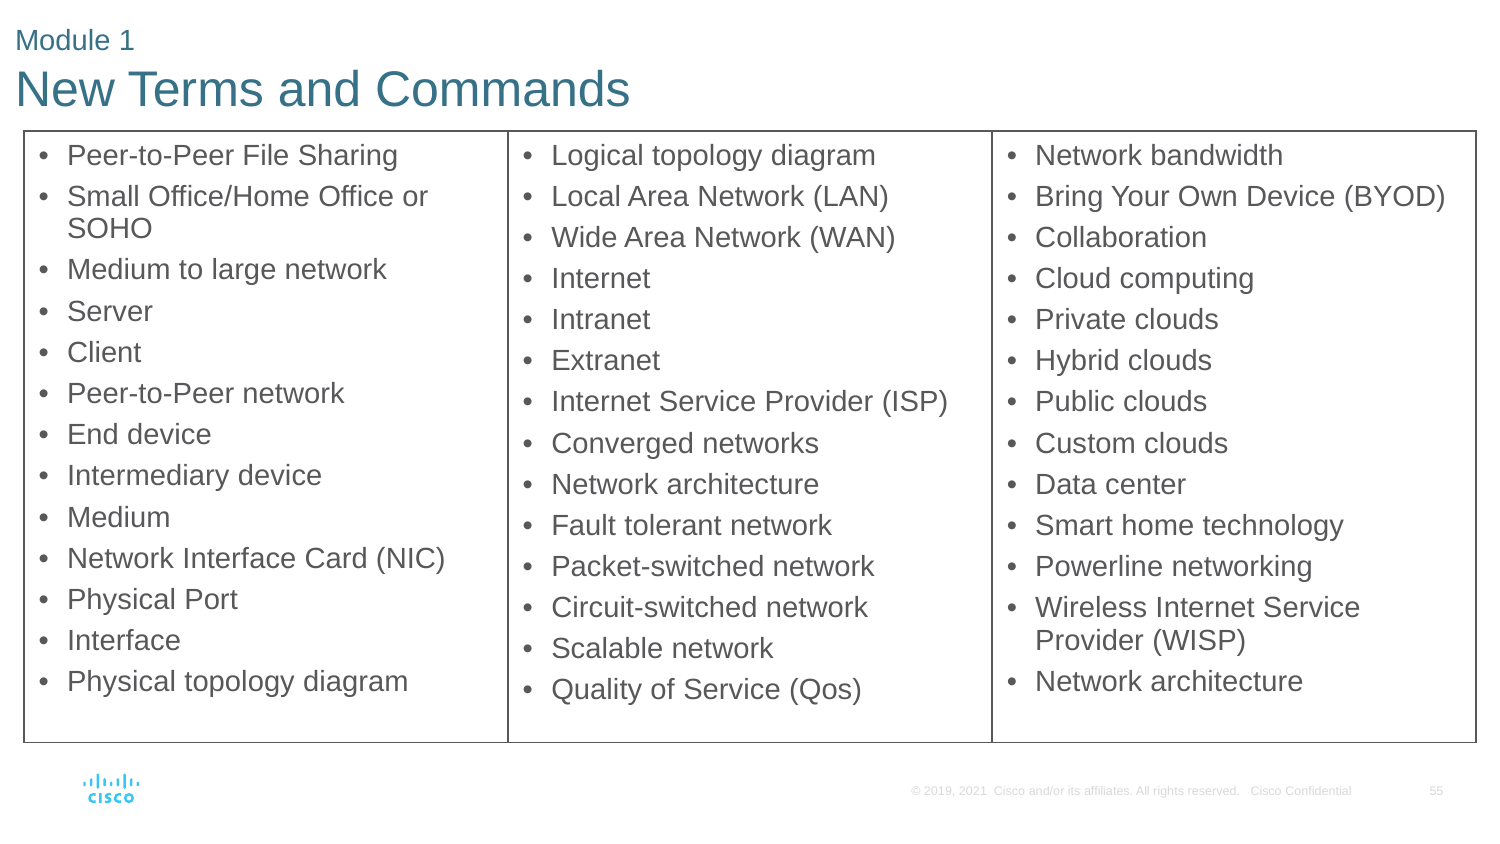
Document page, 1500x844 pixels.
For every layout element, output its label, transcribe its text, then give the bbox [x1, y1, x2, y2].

title Module 1 New Terms and Commands [0, 6, 1500, 131]
table_header Network bandwidth Bring Your Own Device (BYOD) Collaboration Cloud computing Private clouds Hybrid clouds Public clouds Custom clouds Data center Smart home technology Powerline networking Wireless Internet Service Provider (WISP) Network architecture [993, 132, 1475, 742]
table_header Peer-to-Peer File Sharing Small Office/Home Office or SOHO Medium to large network Server Client Peer-to-Peer network End device Intermediary device Medium Network Interface Card (NIC) Physical Port Interface Physical topology diagram [25, 132, 507, 742]
table_header Logical topology diagram Local Area Network (LAN) Wide Area Network (WAN) Internet Intranet Extranet Internet Service Provider (ISP) Converged networks Network architecture Fault tolerant network Packet-switched network Circuit-switched network Scalable network Quality of Service (Qos) [509, 132, 991, 742]
